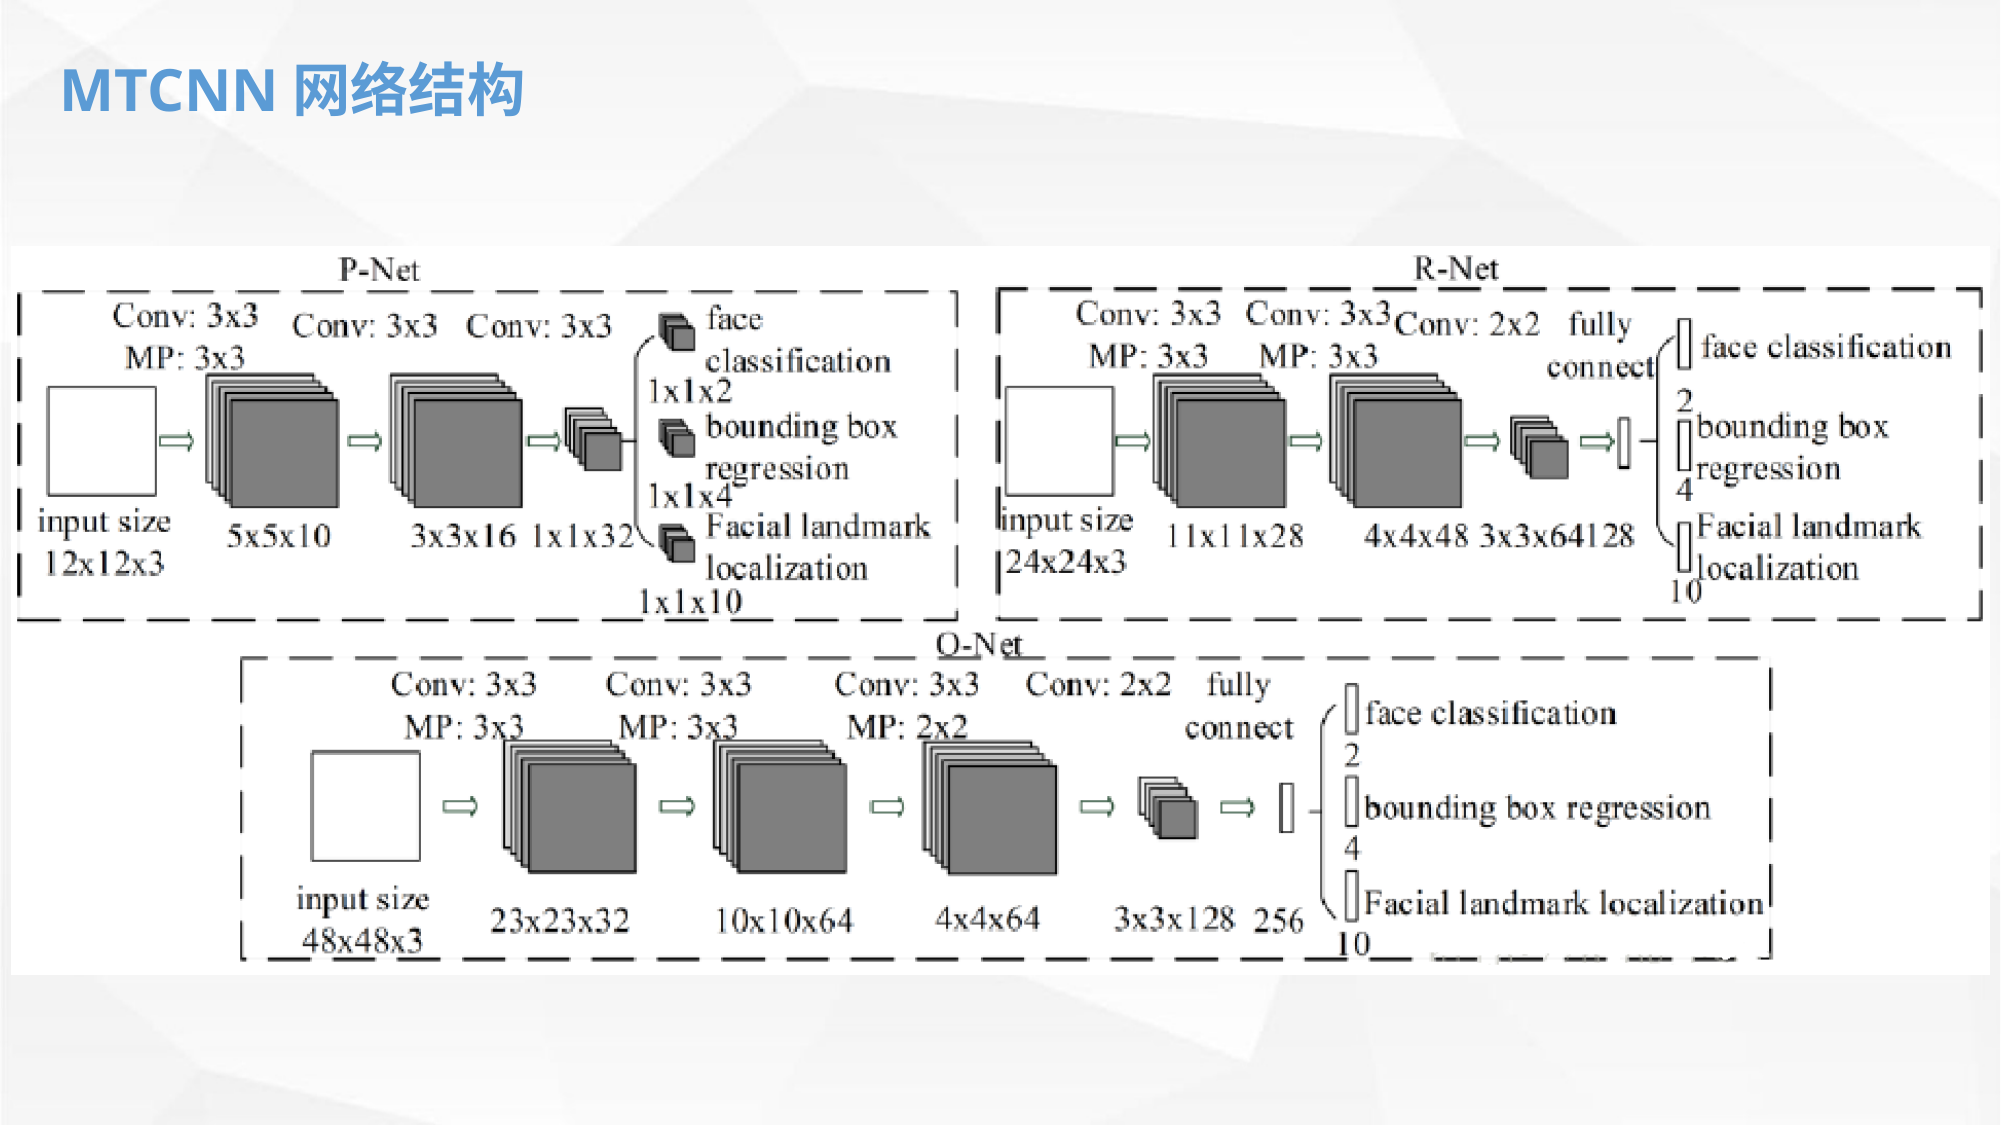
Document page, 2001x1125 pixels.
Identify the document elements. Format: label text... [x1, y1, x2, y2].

picture [0, 0, 2001, 1125]
text_box MTCNN网络结构 [44, 46, 965, 131]
